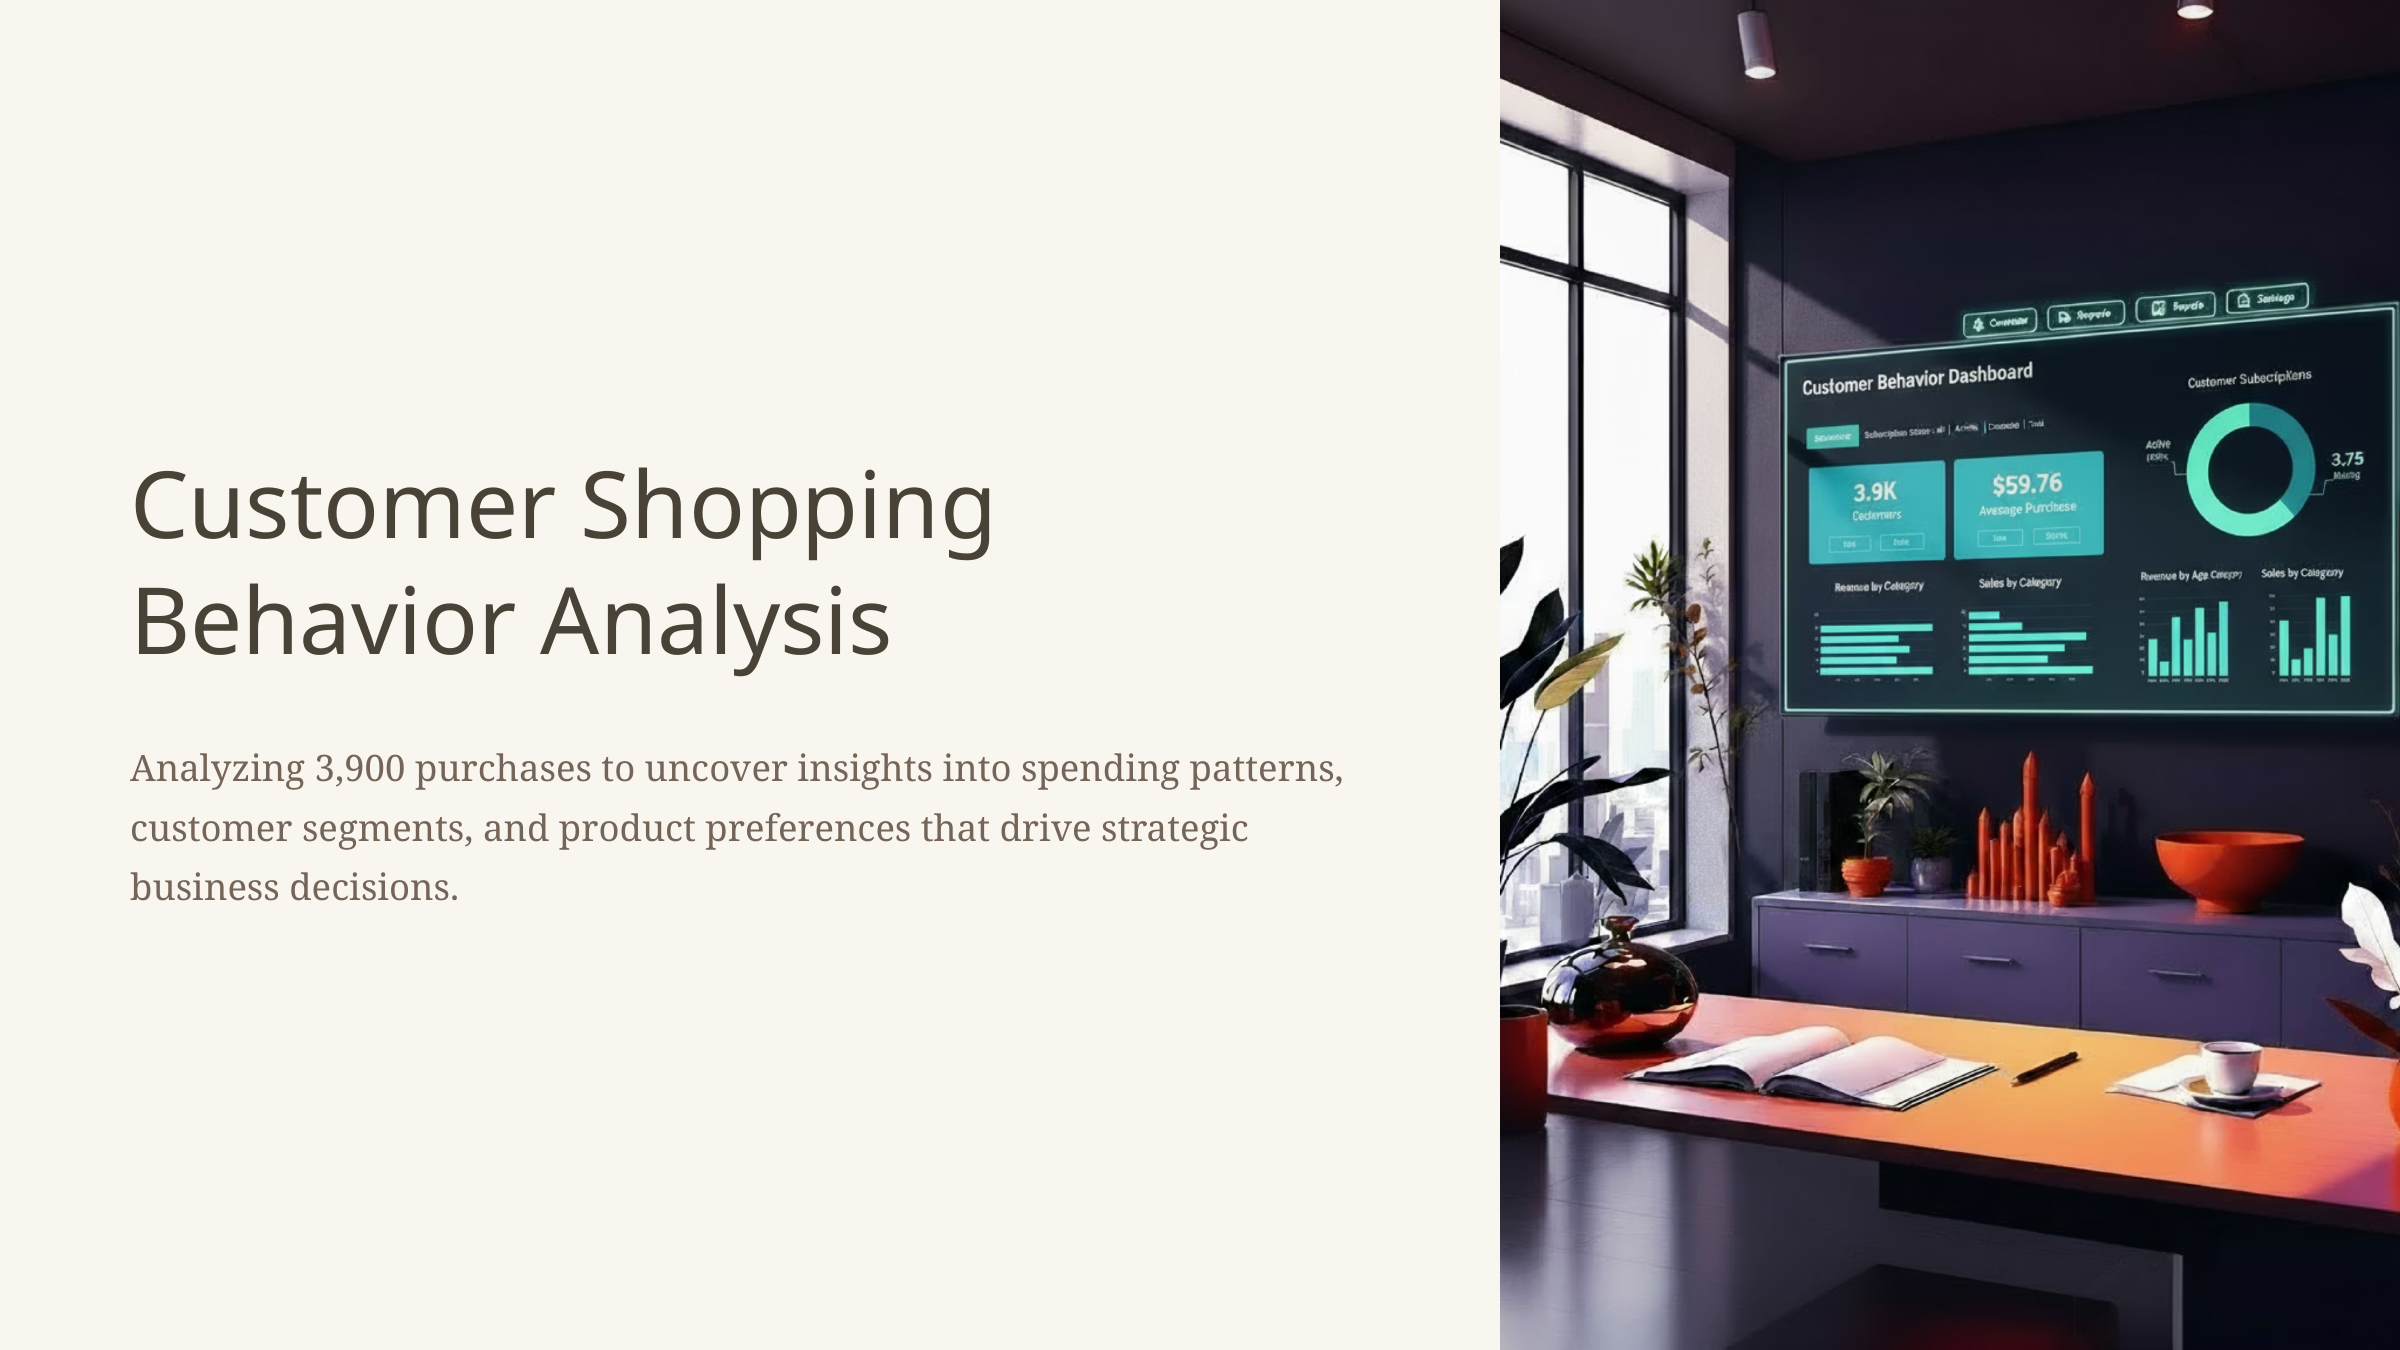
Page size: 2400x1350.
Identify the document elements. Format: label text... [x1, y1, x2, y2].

picture [1499, 0, 2400, 1350]
text_box Analyzing 3,900 purchases to uncover insights into spending patterns, customer segments, and product preferences that drive strategic business decisions. [130, 729, 1370, 909]
text_box Customer Shopping Behavior Analysis [130, 441, 1370, 674]
